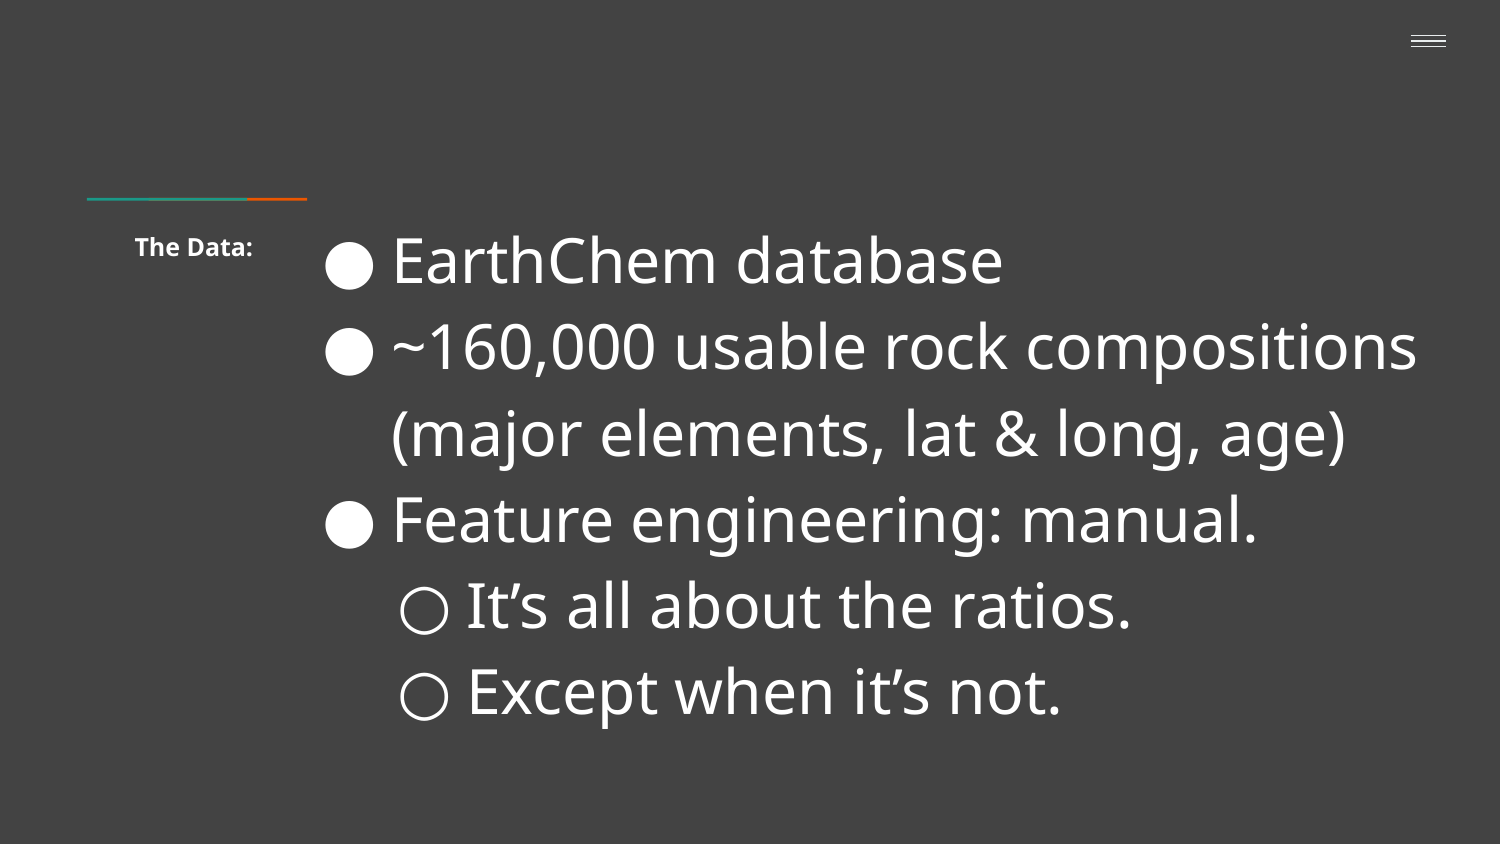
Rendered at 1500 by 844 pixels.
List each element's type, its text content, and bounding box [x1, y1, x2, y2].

list EarthChem database ~160,000 usable rock compositions (major elements, lat & long, age) Feature engineering: manual. It’s all about the ratios. Except when it’s not. [301, 195, 1452, 627]
title The Data: [119, 216, 301, 275]
